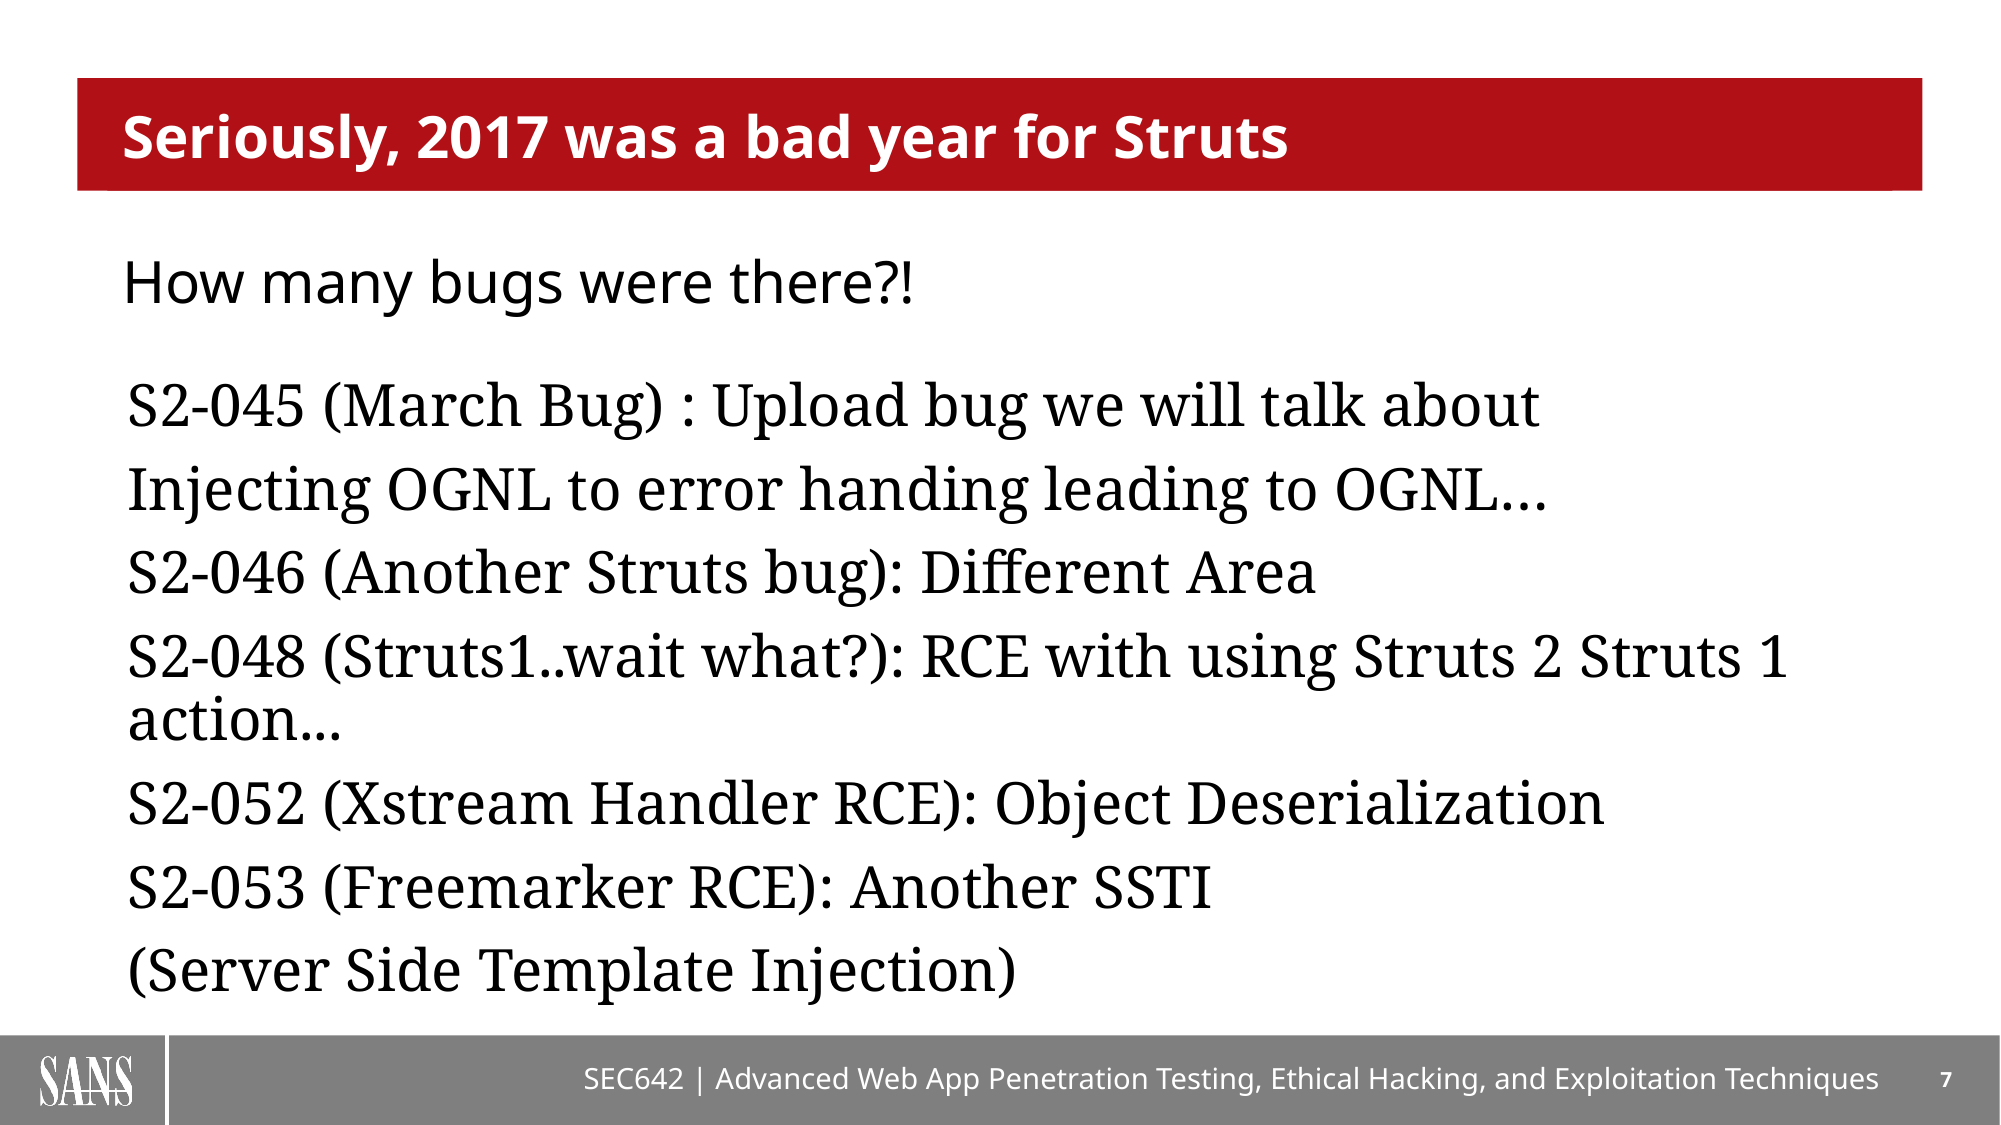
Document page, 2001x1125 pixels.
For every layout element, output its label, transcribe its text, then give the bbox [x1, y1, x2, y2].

list S2-045 (March Bug) : Upload bug we will talk about Injecting OGNL to error handing leading to OGNL… S2-046 (Another Struts bug): Different Area S2-048 (Struts1..wait what?): RCE with using Struts 2 Struts 1 action... S2-052 (Xstream Handler RCE): Object Deserialization S2-053 (Freemarker RCE): Another SSTI (Server Side Template Injection) [112, 368, 1898, 979]
subtitle How many bugs were there?! [107, 246, 1893, 343]
title Seriously, 2017 was a bad year for Struts [107, 78, 1893, 191]
